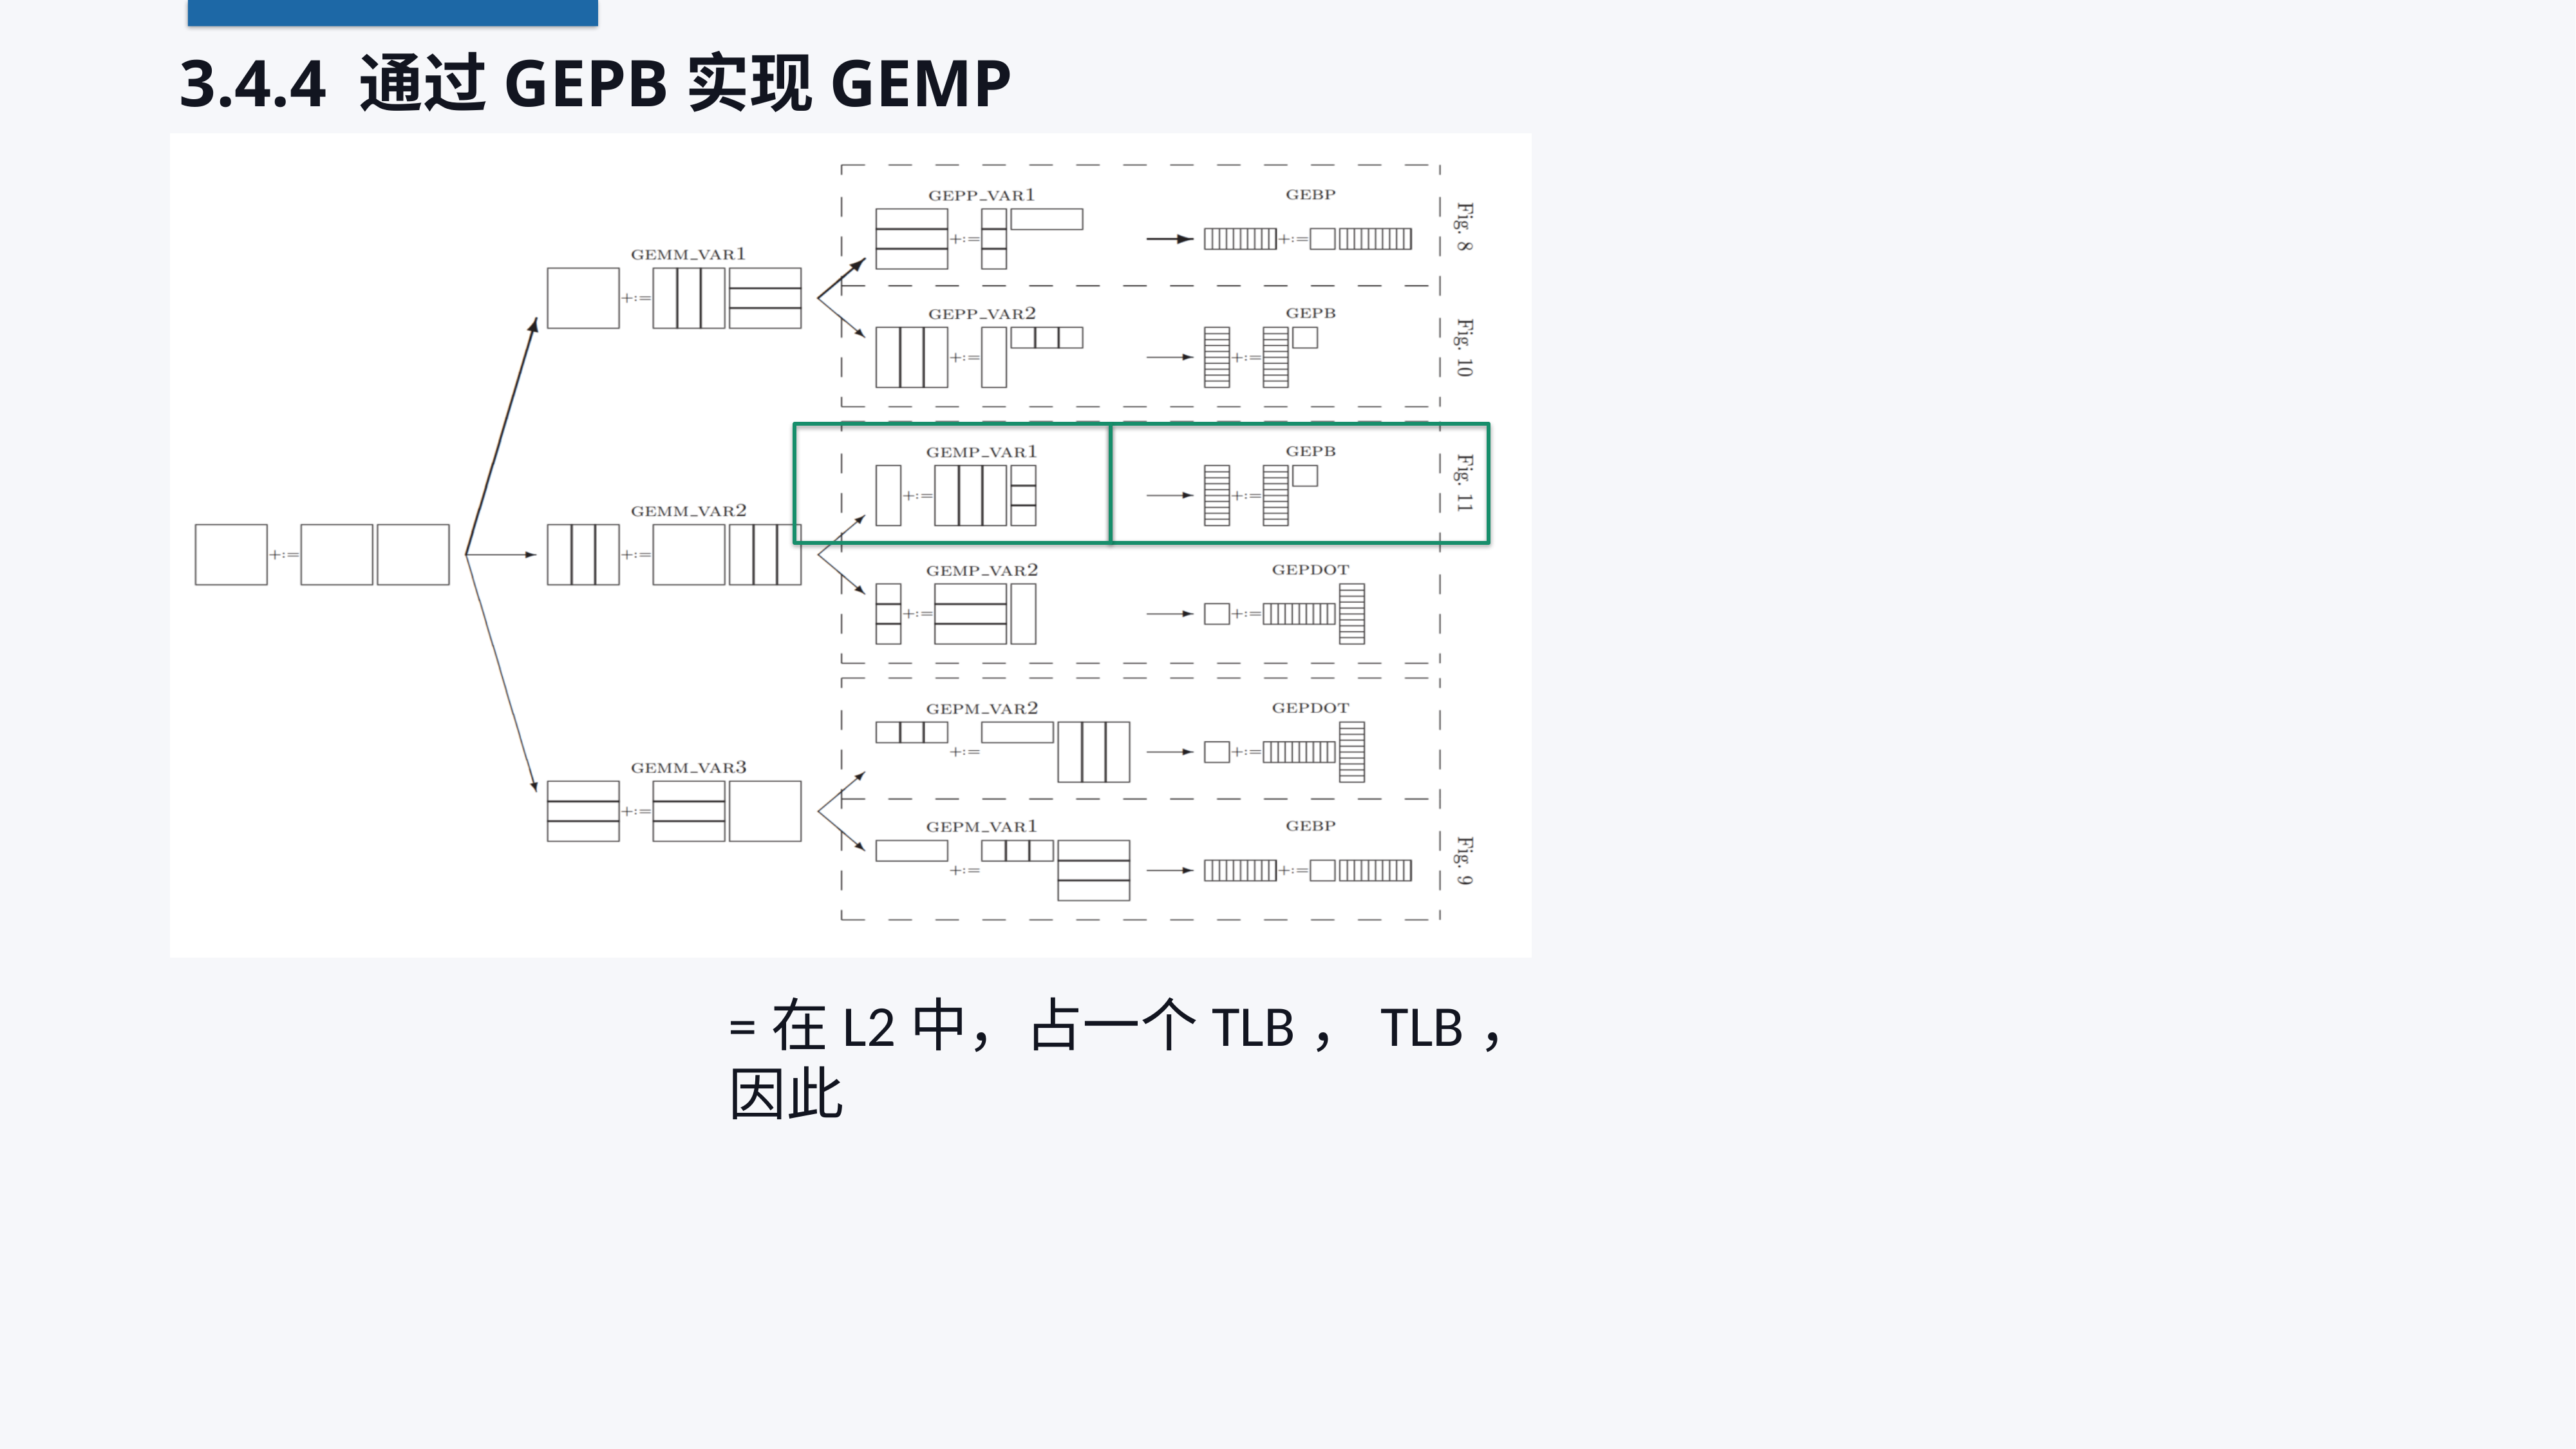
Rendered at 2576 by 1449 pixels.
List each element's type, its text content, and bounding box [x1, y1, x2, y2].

picture [169, 133, 1532, 958]
text_box 3.4.4 通过GEPB实现GEMP [170, 37, 1677, 156]
